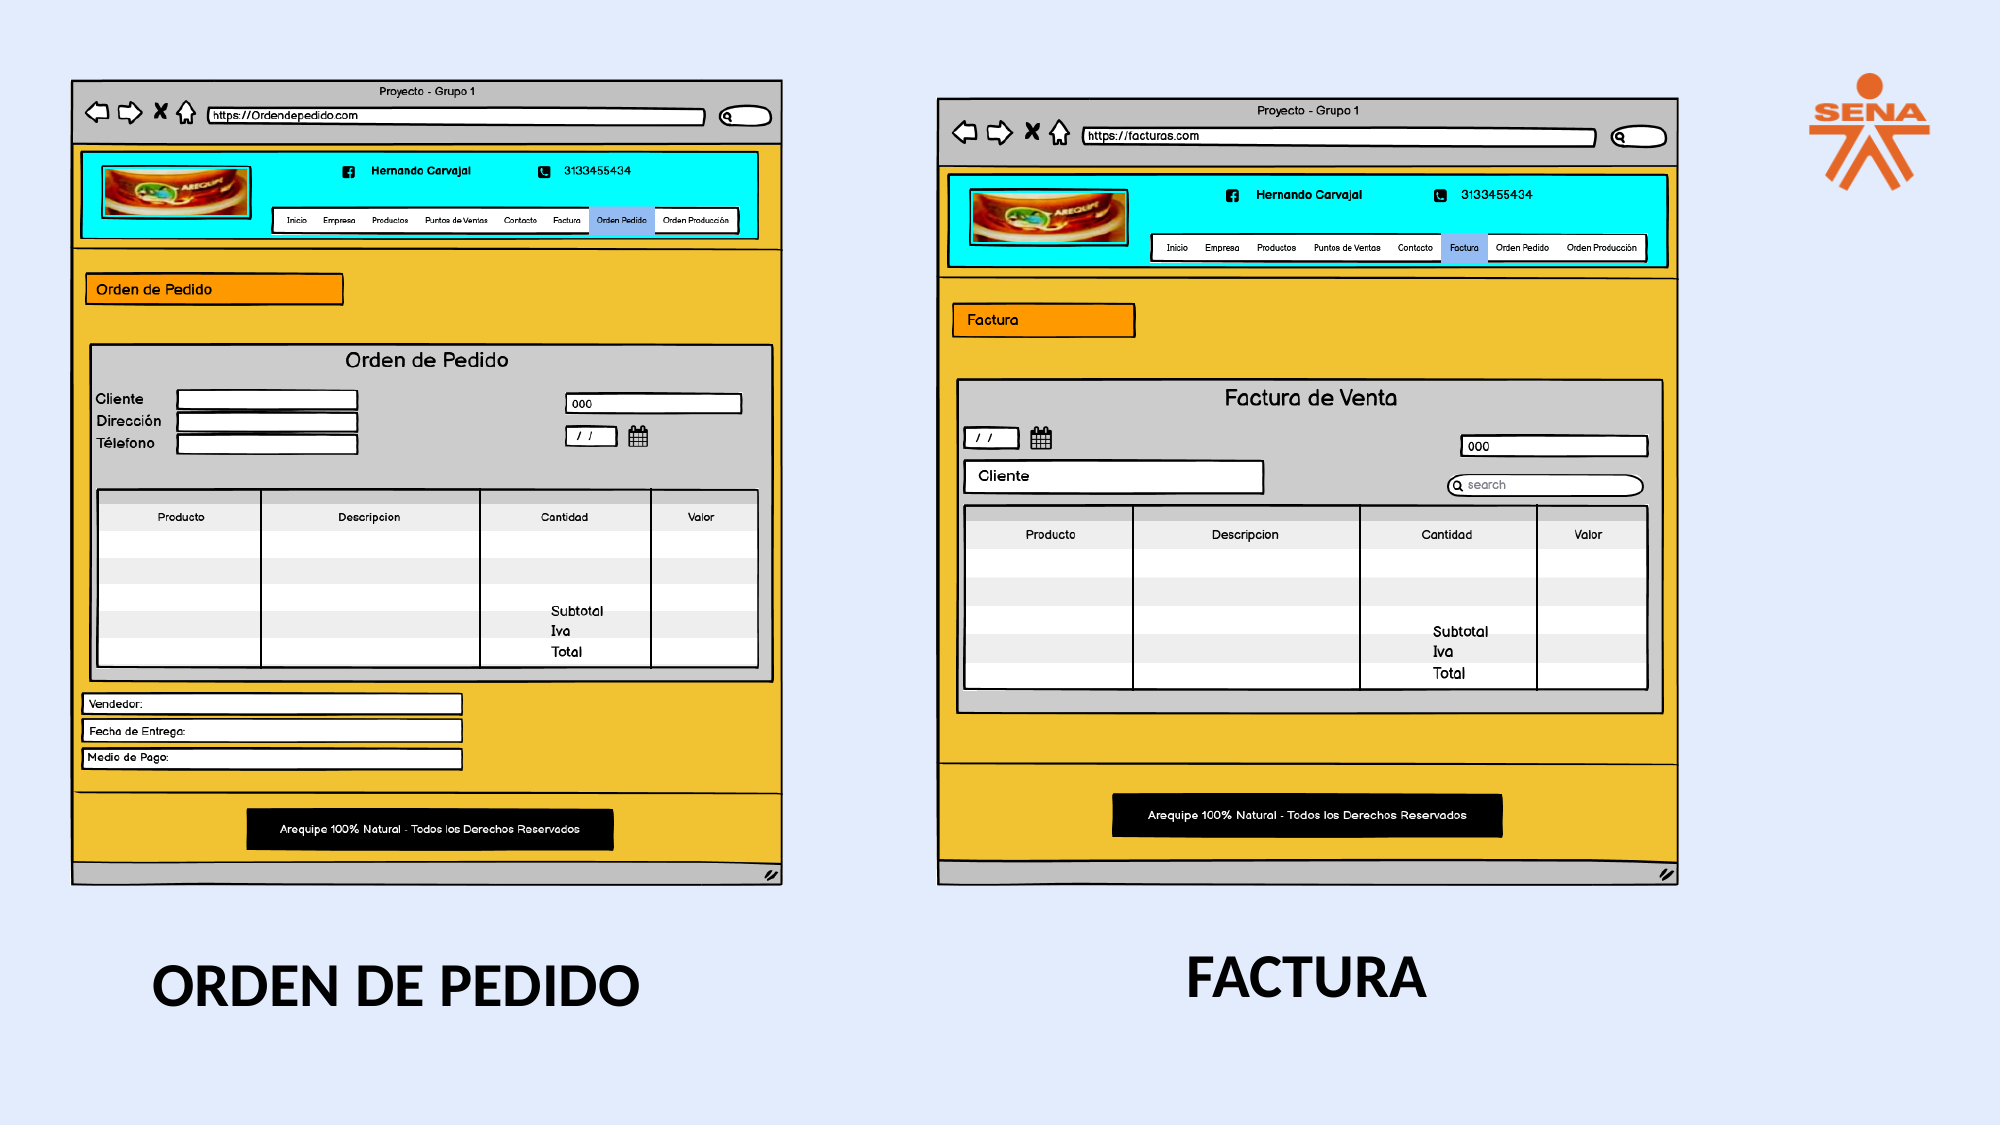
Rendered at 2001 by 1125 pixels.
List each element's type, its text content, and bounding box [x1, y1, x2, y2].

text_box ORDEN DE PEDIDO [137, 929, 679, 997]
text_box FACTURA [1061, 920, 1554, 988]
picture [0, 0, 2000, 1125]
